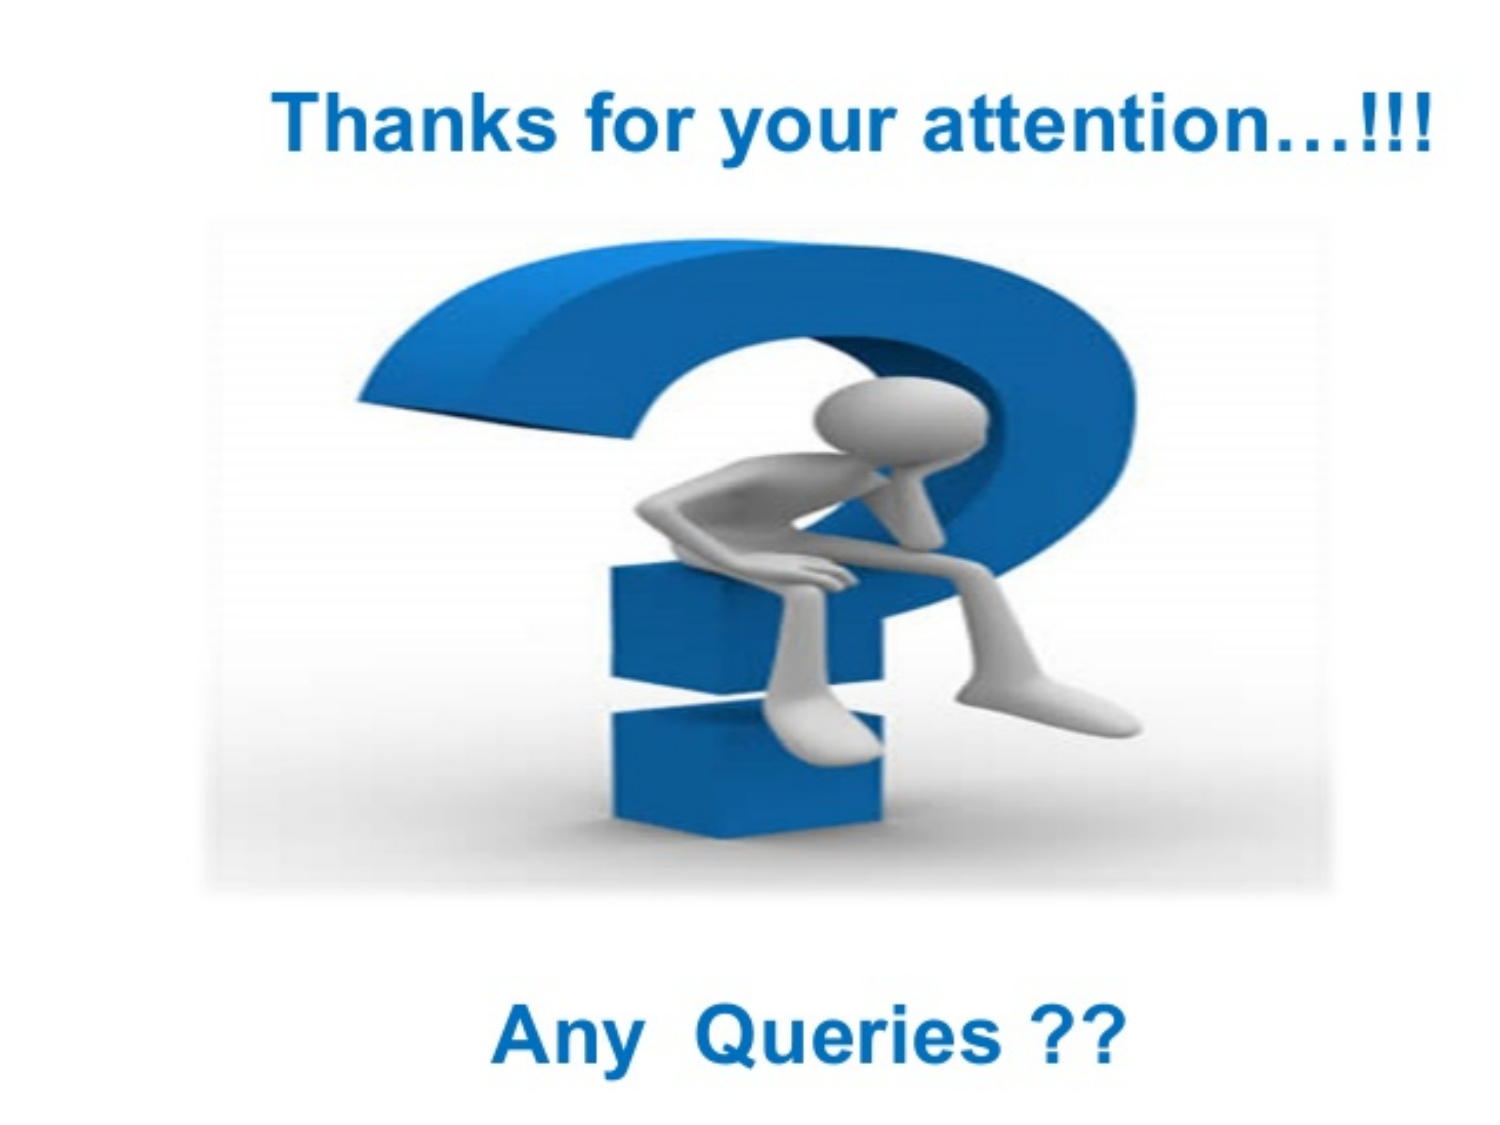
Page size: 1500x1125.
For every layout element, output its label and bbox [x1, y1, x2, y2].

list [0, 0, 1500, 1125]
